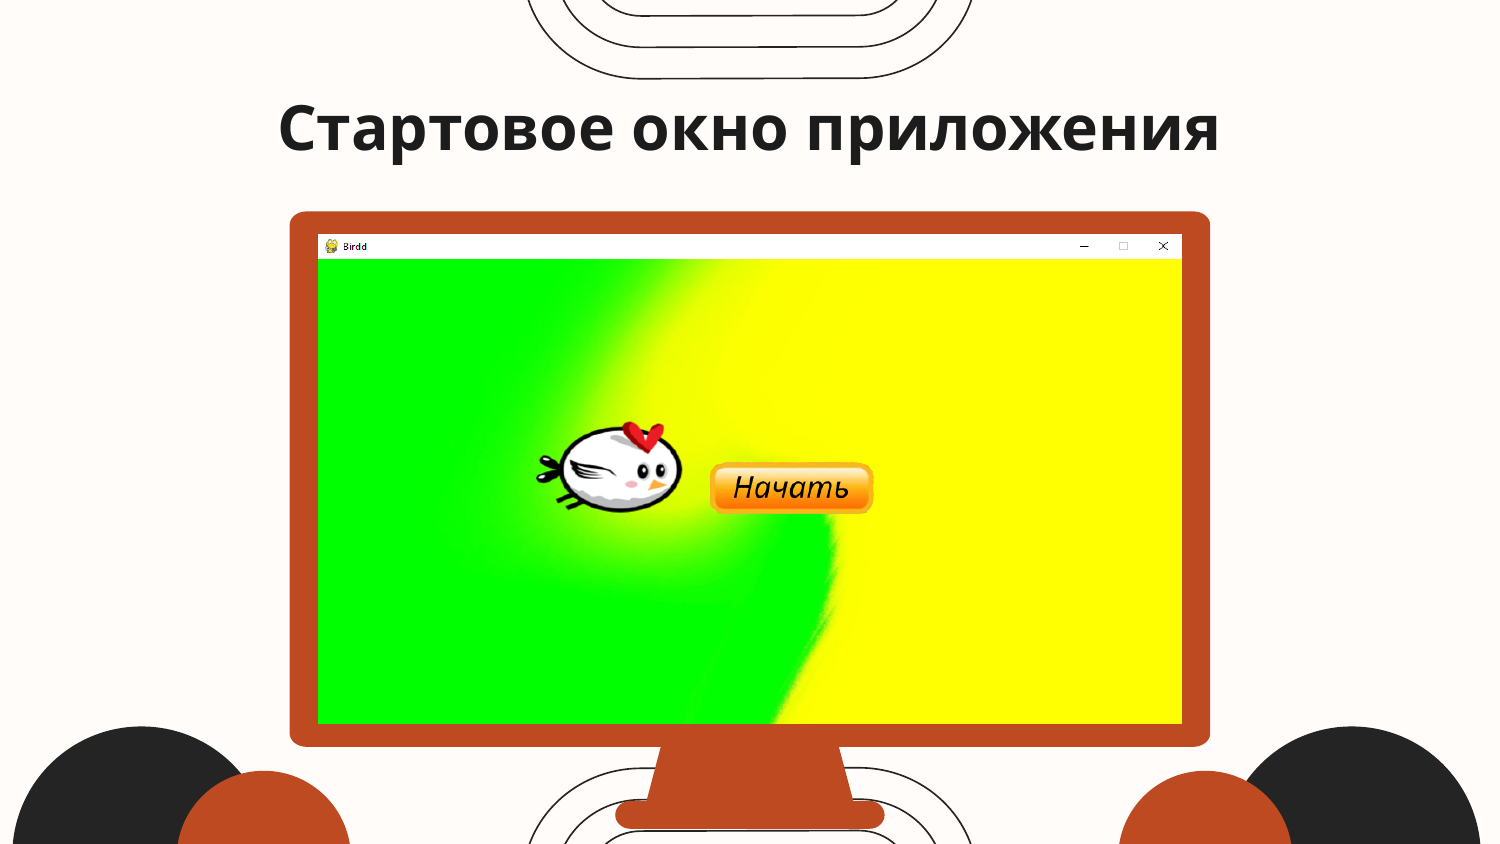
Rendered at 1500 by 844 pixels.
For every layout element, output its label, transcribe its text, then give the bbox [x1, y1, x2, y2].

picture [318, 234, 1182, 725]
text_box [289, 211, 1211, 830]
title Стартовое окно приложения [118, 72, 1382, 167]
